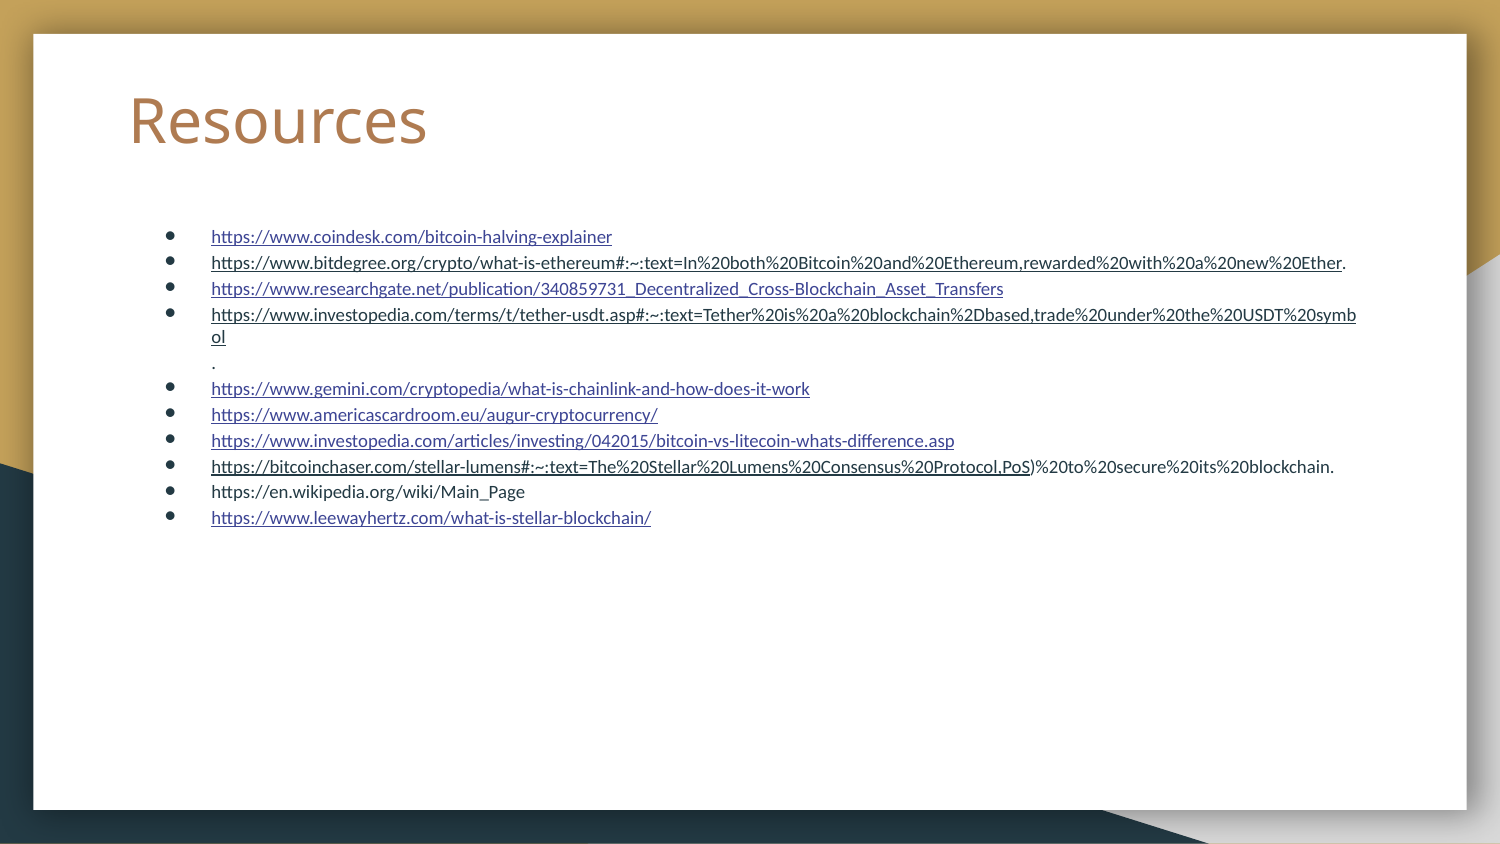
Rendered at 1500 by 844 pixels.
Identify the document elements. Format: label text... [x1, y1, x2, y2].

list https://www.coindesk.com/bitcoin-halving-explainer https://www.bitdegree.org/crypto/what-is-ethereum#:~:text=In%20both%20Bitcoin%20and%20Ethereum,rewarded%20with%20a%20new%20Ether. https://www.researchgate.net/publication/340859731_Decentralized_Cross-Blockchain_Asset_Transfers https://www.investopedia.com/terms/t/tether-usdt.asp#:~:text=Tether%20is%20a%20blockchain%2Dbased,trade%20under%20the%20USDT%20symbol. https://www.gemini.com/cryptopedia/what-is-chainlink-and-how-does-it-work https://www.americascardroom.eu/augur-cryptocurrency/ https://www.investopedia.com/articles/investing/042015/bitcoin-vs-litecoin-whats-difference.asp https://bitcoinchaser.com/stellar-lumens#:~:text=The%20Stellar%20Lumens%20Consensus%20Protocol,PoS)%20to%20secure%20its%20blockchain. https://en.wikipedia.org/wiki/Main_Page https://www.leewayhertz.com/what-is-stellar-blockchain/ [121, 206, 1379, 748]
title Resources [113, 66, 723, 293]
